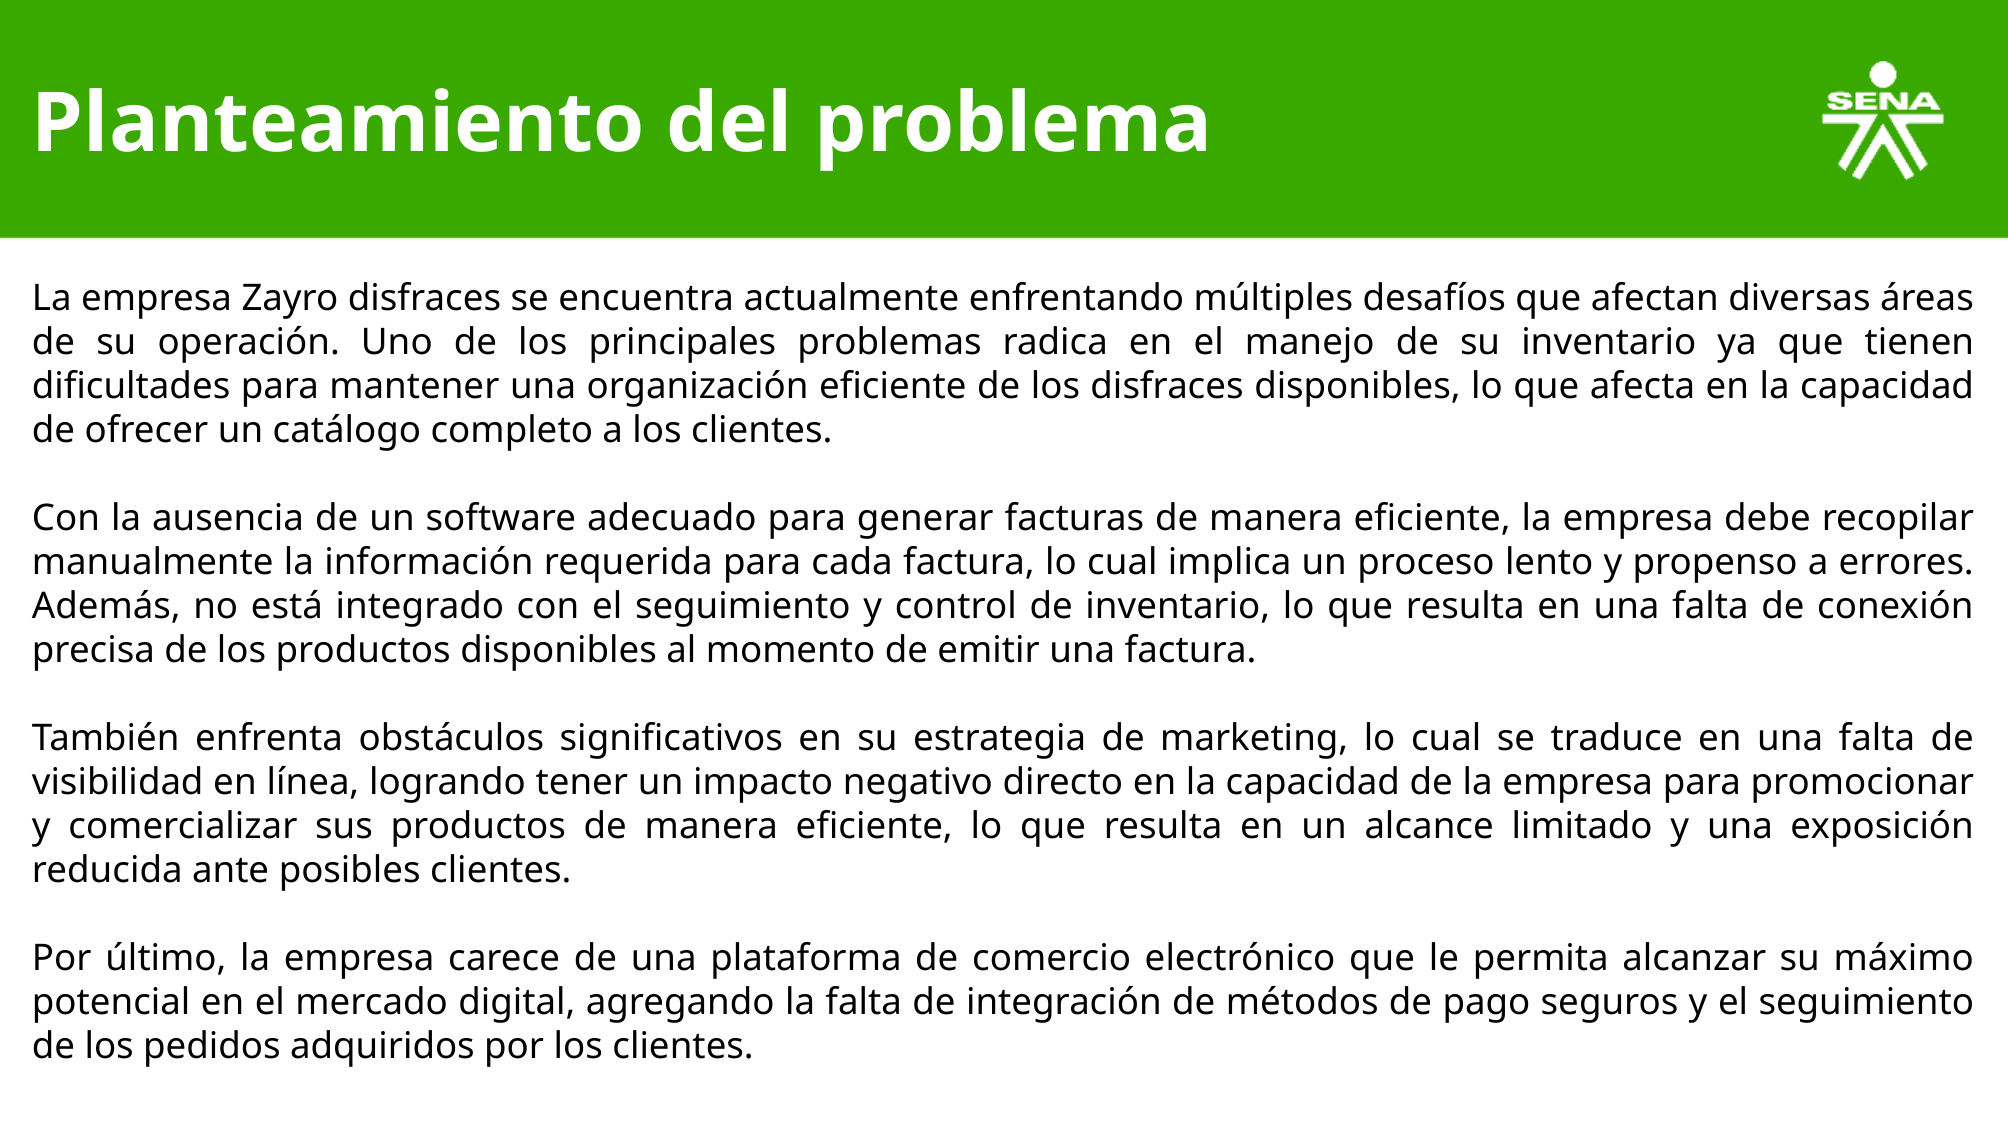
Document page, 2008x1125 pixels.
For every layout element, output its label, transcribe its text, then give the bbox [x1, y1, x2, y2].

picture [0, 0, 2008, 1125]
text_box La empresa Zayro disfraces se encuentra actualmente enfrentando múltiples desafíos que afectan diversas áreas de su operación. Uno de los principales problemas radica en el manejo de su inventario ya que tienen dificultades para mantener una organización eficiente de los disfraces disponibles, lo que afecta en la capacidad de ofrecer un catálogo completo a los clientes. Con la ausencia de un software adecuado para generar facturas de manera eficiente, la empresa debe recopilar manualmente la información requerida para cada factura, lo cual implica un proceso lento y propenso a errores. Además, no está integrado con el seguimiento y control de inventario, lo que resulta en una falta de conexión precisa de los productos disponibles al momento de emitir una factura. También enfrenta obstáculos significativos en su estrategia de marketing, lo cual se traduce en una falta de visibilidad en línea, logrando tener un impacto negativo directo en la capacidad de la empresa para promocionar y comercializar sus productos de manera eficiente, lo que resulta en un alcance limitado y una exposición reducida ante posibles clientes. Por último, la empresa carece de una plataforma de comercio electrónico que le permita alcanzar su máximo potencial en el mercado digital, agregando la falta de integración de métodos de pago seguros y el seguimiento de los pedidos adquiridos por los clientes. [18, 267, 1990, 1125]
title Planteamiento del problema [18, 21, 1577, 218]
